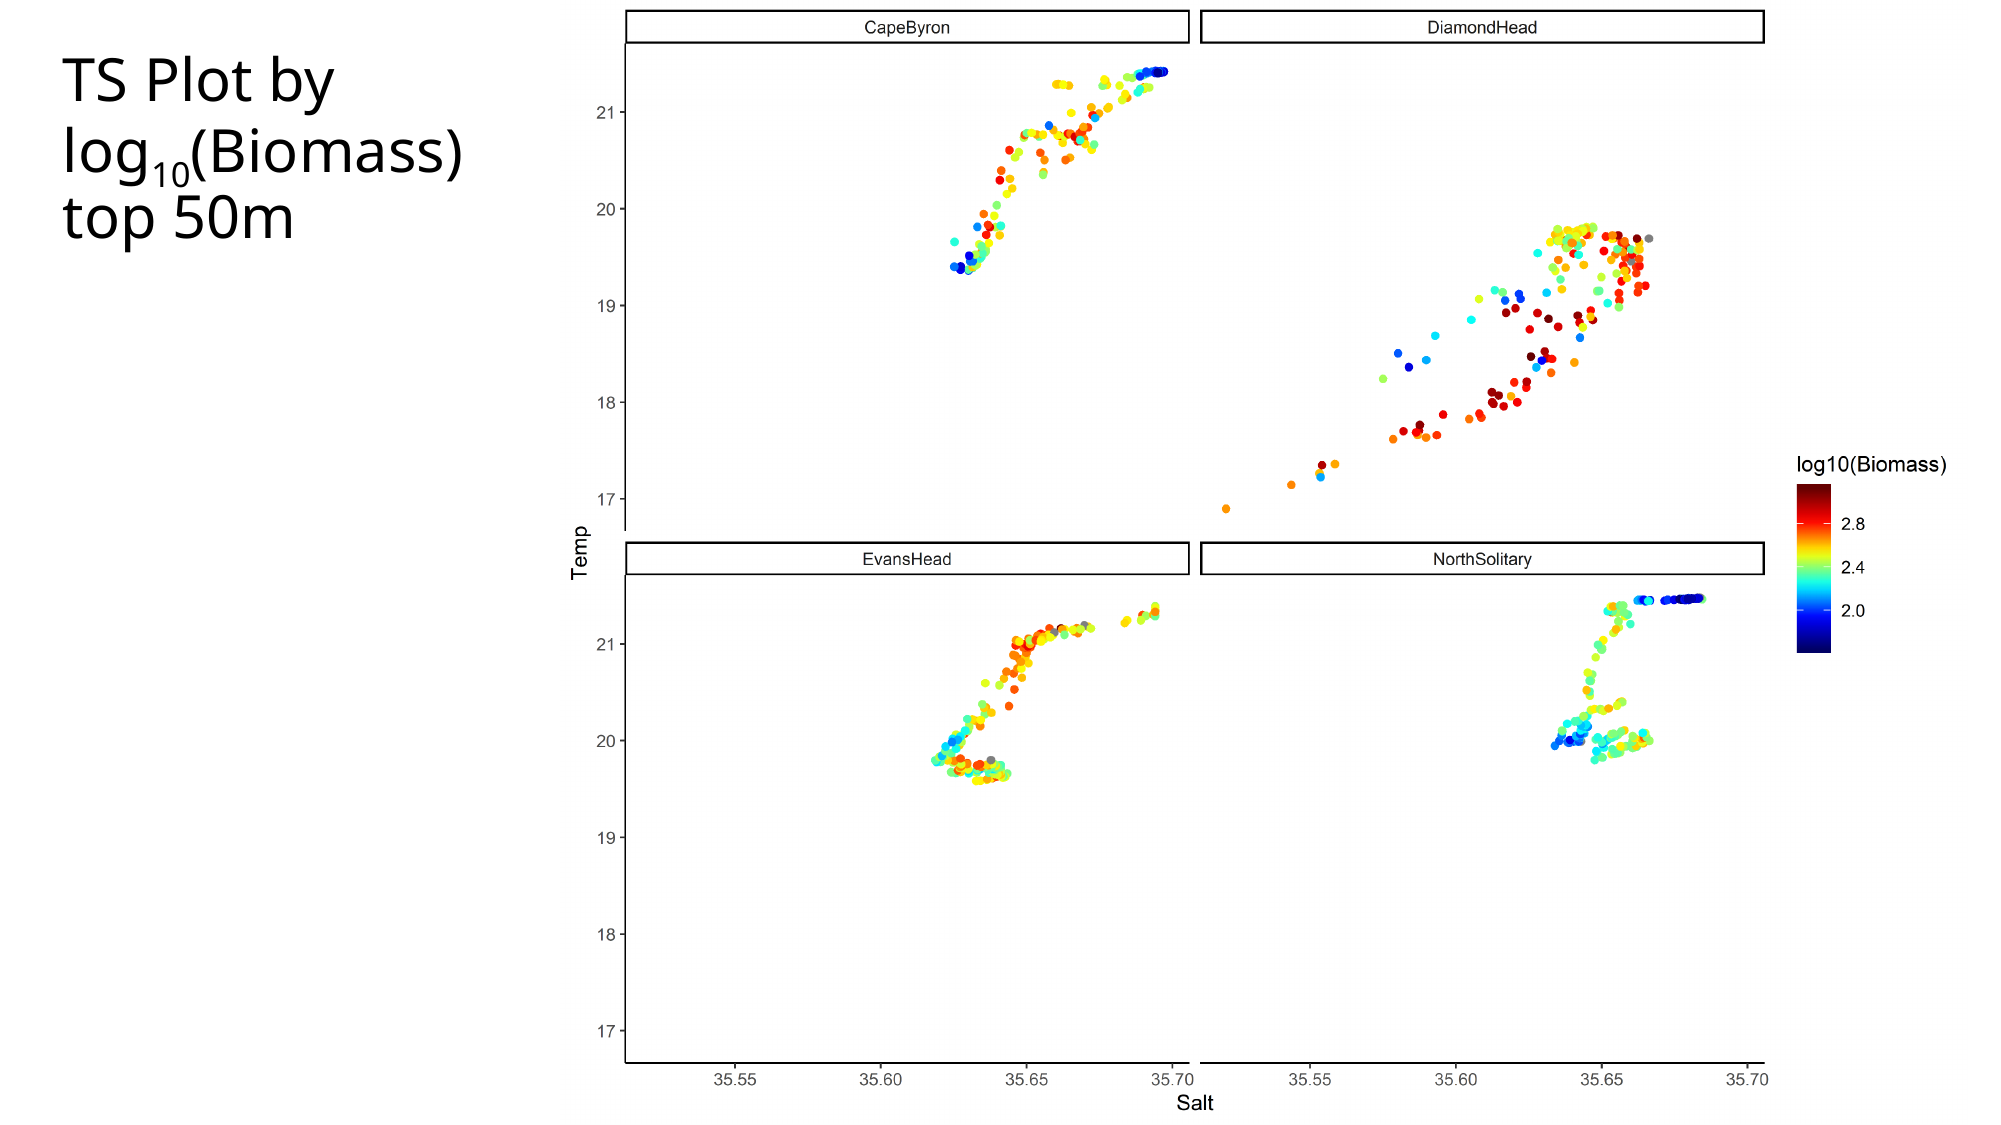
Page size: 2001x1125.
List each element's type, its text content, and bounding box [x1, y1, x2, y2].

title TS Plot by log10(Biomass) top 50m [47, 41, 560, 260]
picture [560, 0, 1968, 1125]
